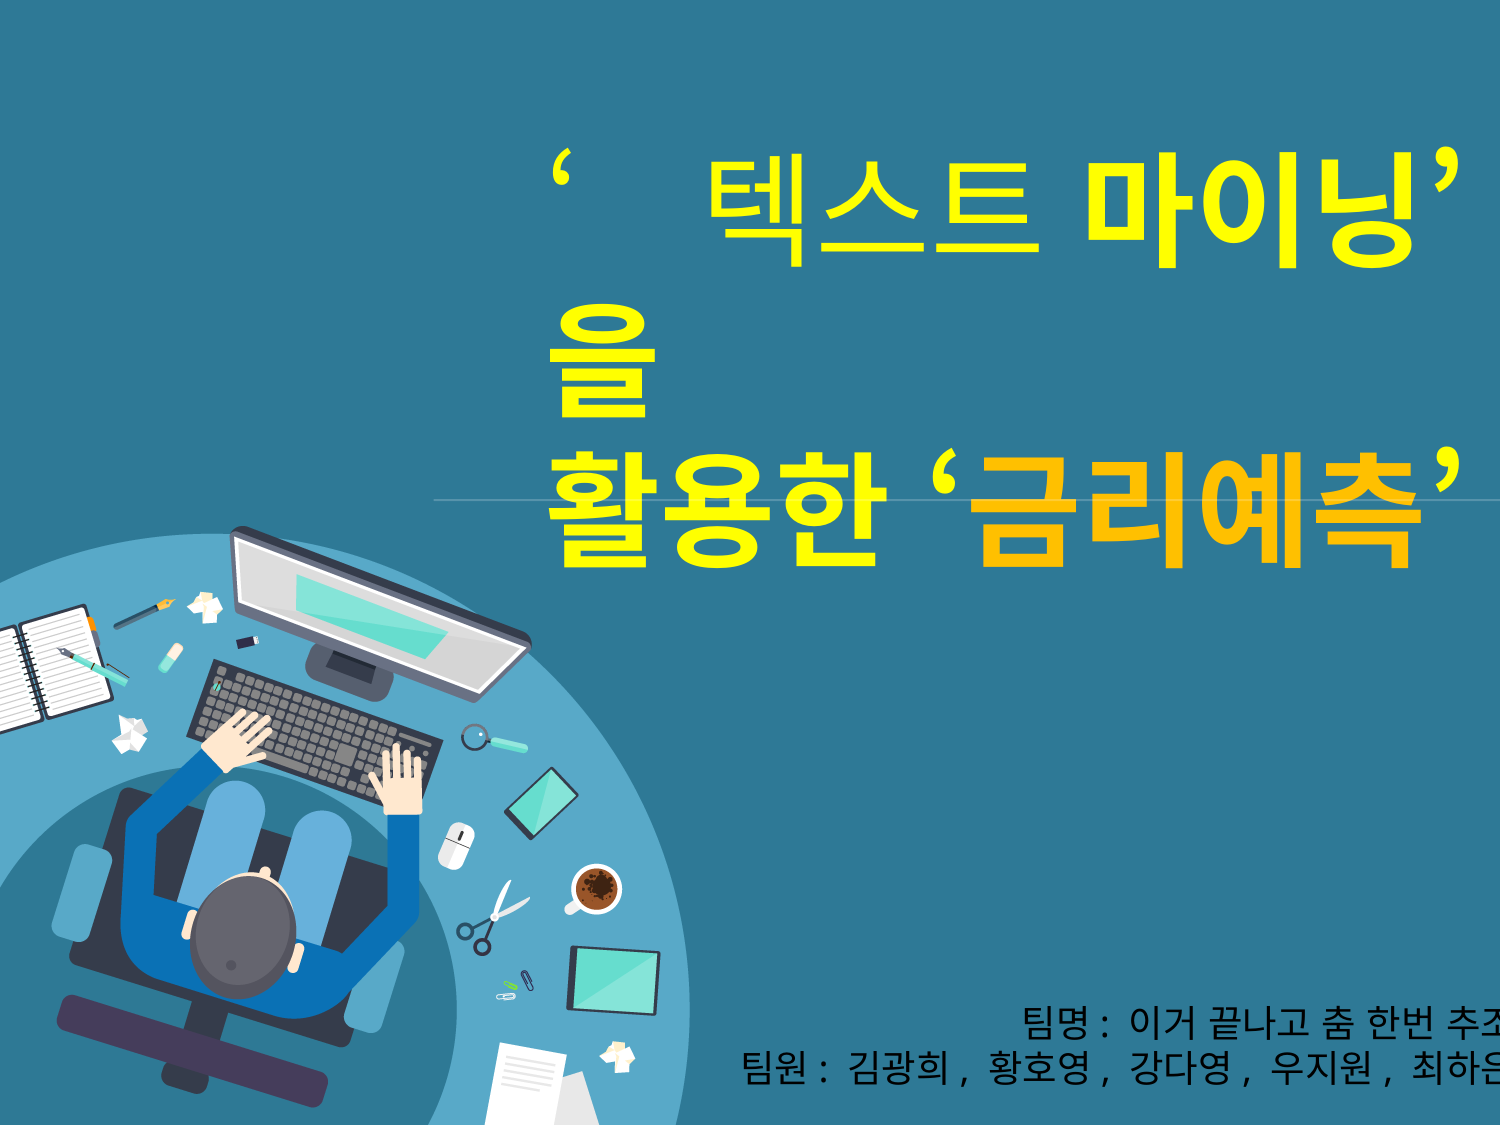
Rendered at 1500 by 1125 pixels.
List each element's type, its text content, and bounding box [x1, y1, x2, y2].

text_box ‘텍스트 마이닝’을 활용한 ‘금리예측’ [530, 237, 1500, 479]
picture [0, 526, 690, 1125]
text_box 팀명: 이거 끝나고 춤 한번 추조 팀원: 김광희, 황호영, 강다영, 우지원, 최하은 [725, 992, 1500, 1097]
